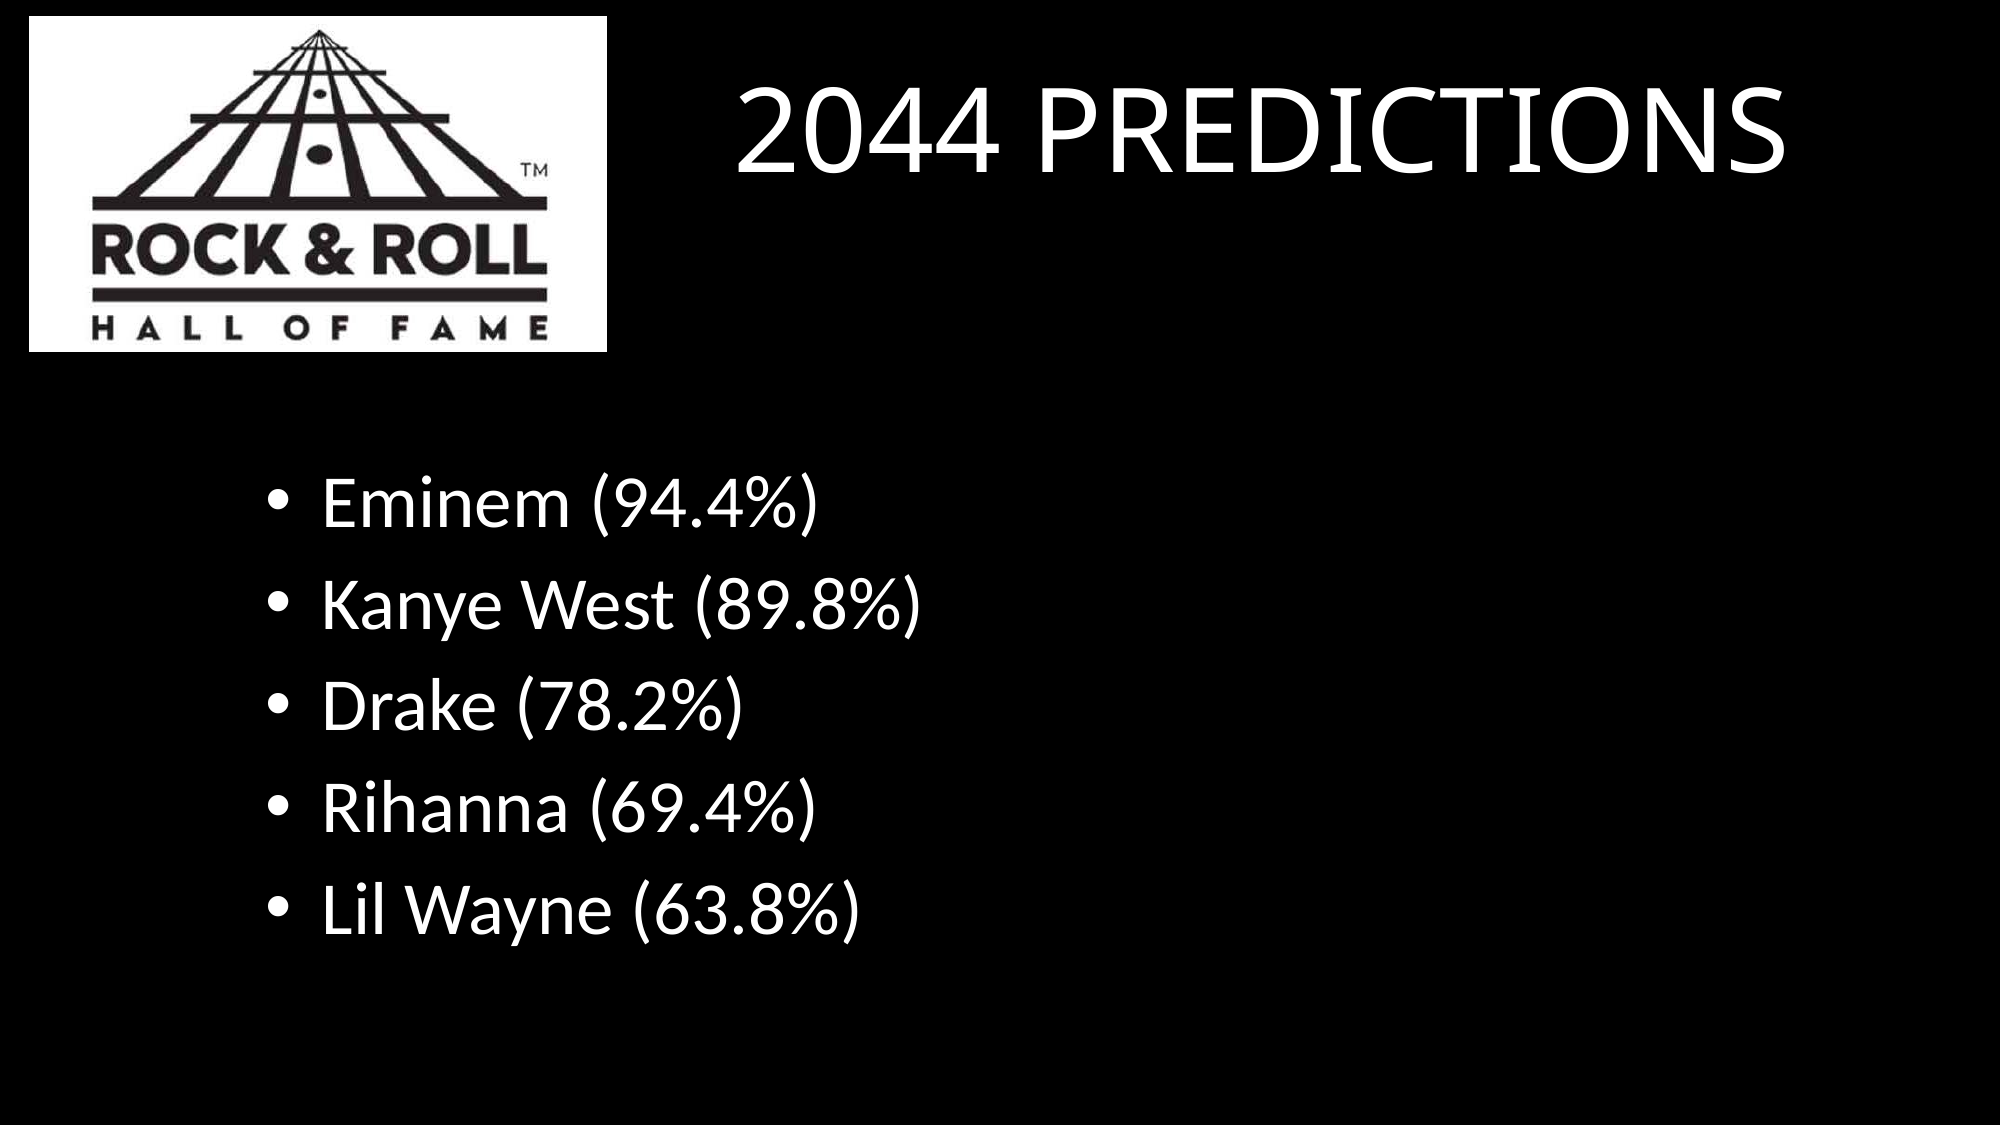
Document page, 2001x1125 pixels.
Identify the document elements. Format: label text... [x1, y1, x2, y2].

picture [29, 16, 607, 352]
title 2044 PREDICTIONS [682, 59, 1841, 332]
subtitle Eminem (94.4%) Kanye West (89.8%) Drake (78.2%) Rihanna (69.4%) Lil Wayne (63.8%) [250, 455, 1754, 1060]
